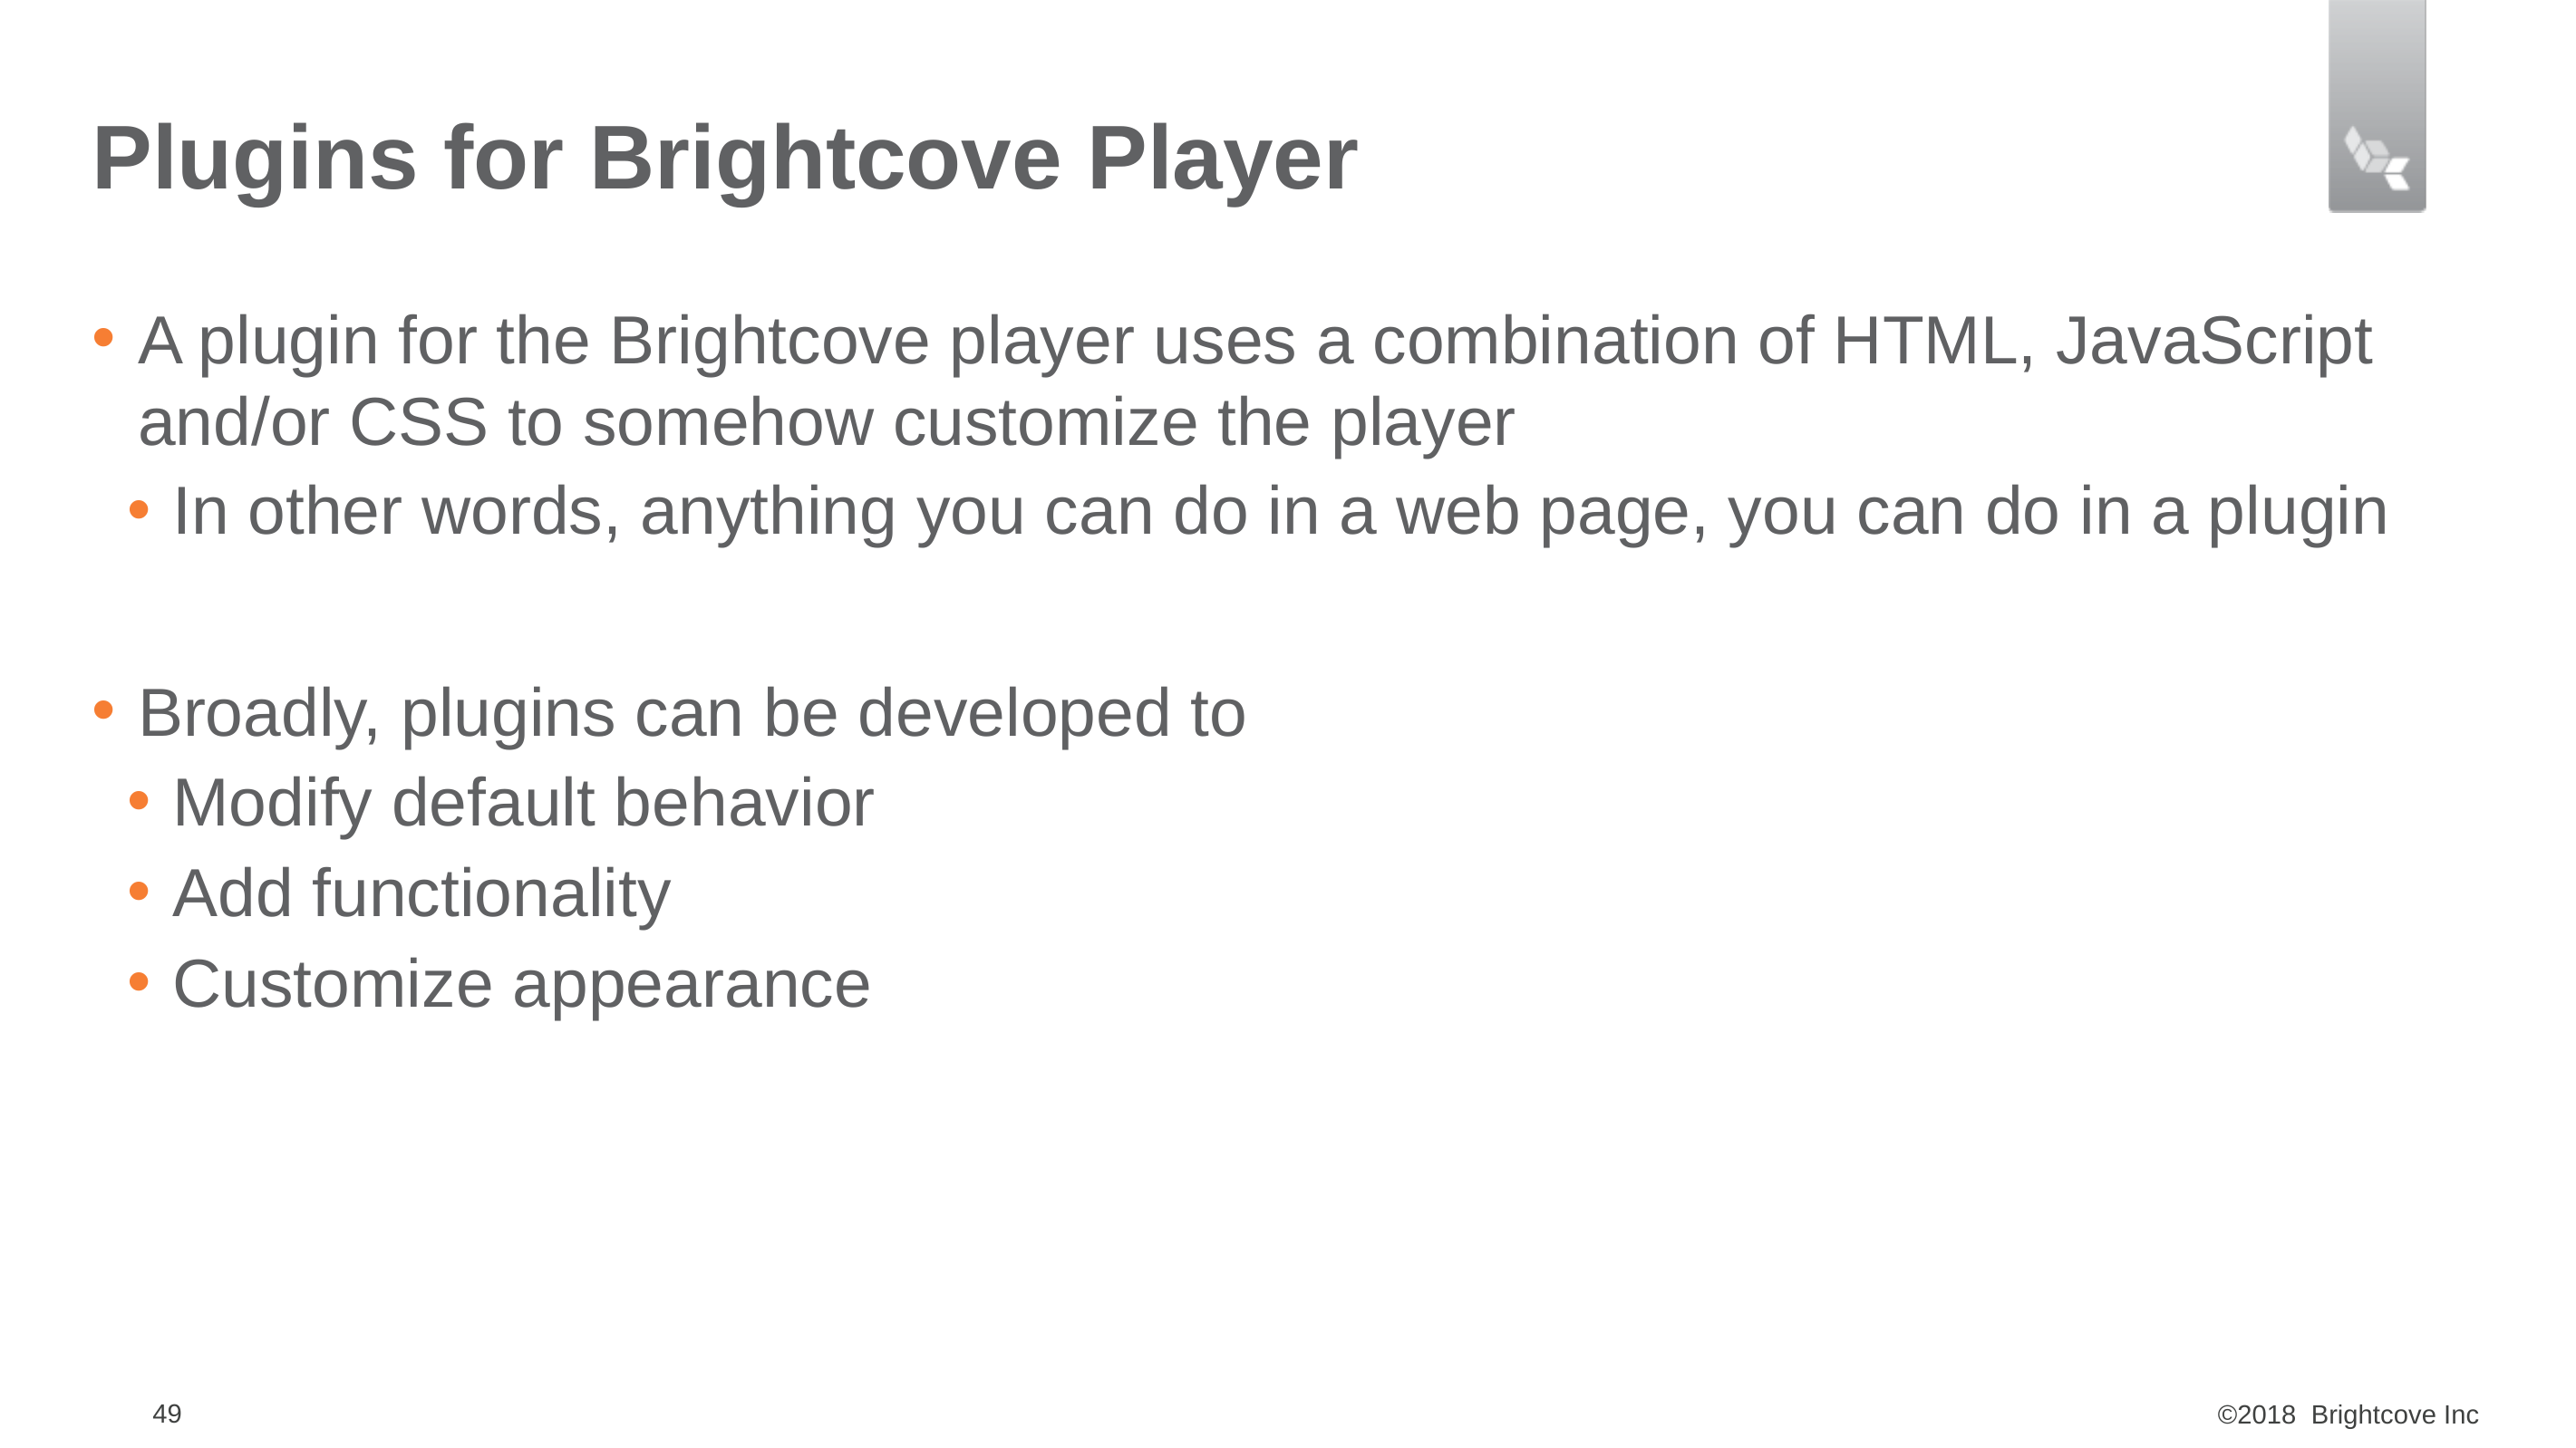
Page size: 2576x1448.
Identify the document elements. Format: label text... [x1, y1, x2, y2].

title Plugins for Brightcove Player [80, 43, 2271, 261]
list A plugin for the Brightcove player uses a combination of HTML, JavaScript and/or CSS to somehow customize the player In other words, anything you can do in a web page, you can do in a plugin Broadly, plugins can be developed to Modify default behavior Add functionality Customize appearance [80, 283, 2442, 1303]
picture [2329, 0, 2428, 213]
slide_number 49 [143, 1390, 189, 1434]
